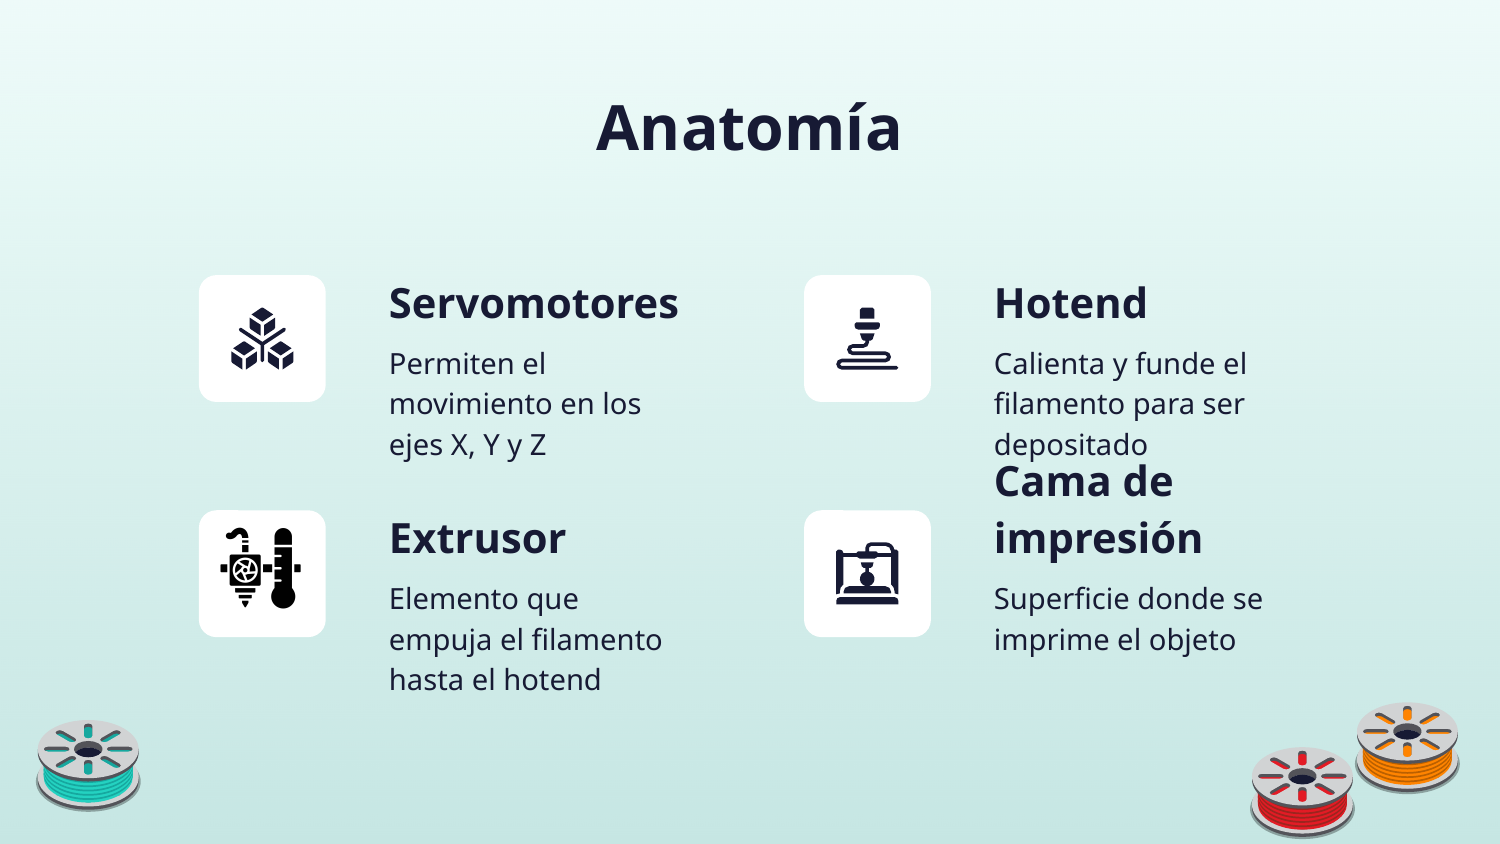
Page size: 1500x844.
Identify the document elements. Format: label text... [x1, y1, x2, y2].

text_box [198, 510, 326, 638]
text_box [231, 307, 294, 370]
subtitle Extrusor [373, 510, 699, 577]
subtitle Permiten el movimiento en los ejes X, Y y Z [373, 342, 699, 435]
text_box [835, 307, 900, 370]
text_box [198, 275, 326, 402]
subtitle Cama de impresión [978, 510, 1364, 577]
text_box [835, 542, 899, 605]
picture [0, 0, 1500, 844]
subtitle Calienta y funde el filamento para ser depositado [978, 342, 1304, 435]
title Anatomía [118, 72, 1382, 167]
subtitle Elemento que empuja el filamento hasta el hotend [373, 577, 699, 670]
text_box [804, 510, 931, 638]
text_box [804, 275, 931, 402]
subtitle Hotend [978, 275, 1304, 342]
subtitle Servomotores [373, 275, 699, 342]
subtitle Superficie donde se imprime el objeto [978, 577, 1304, 670]
